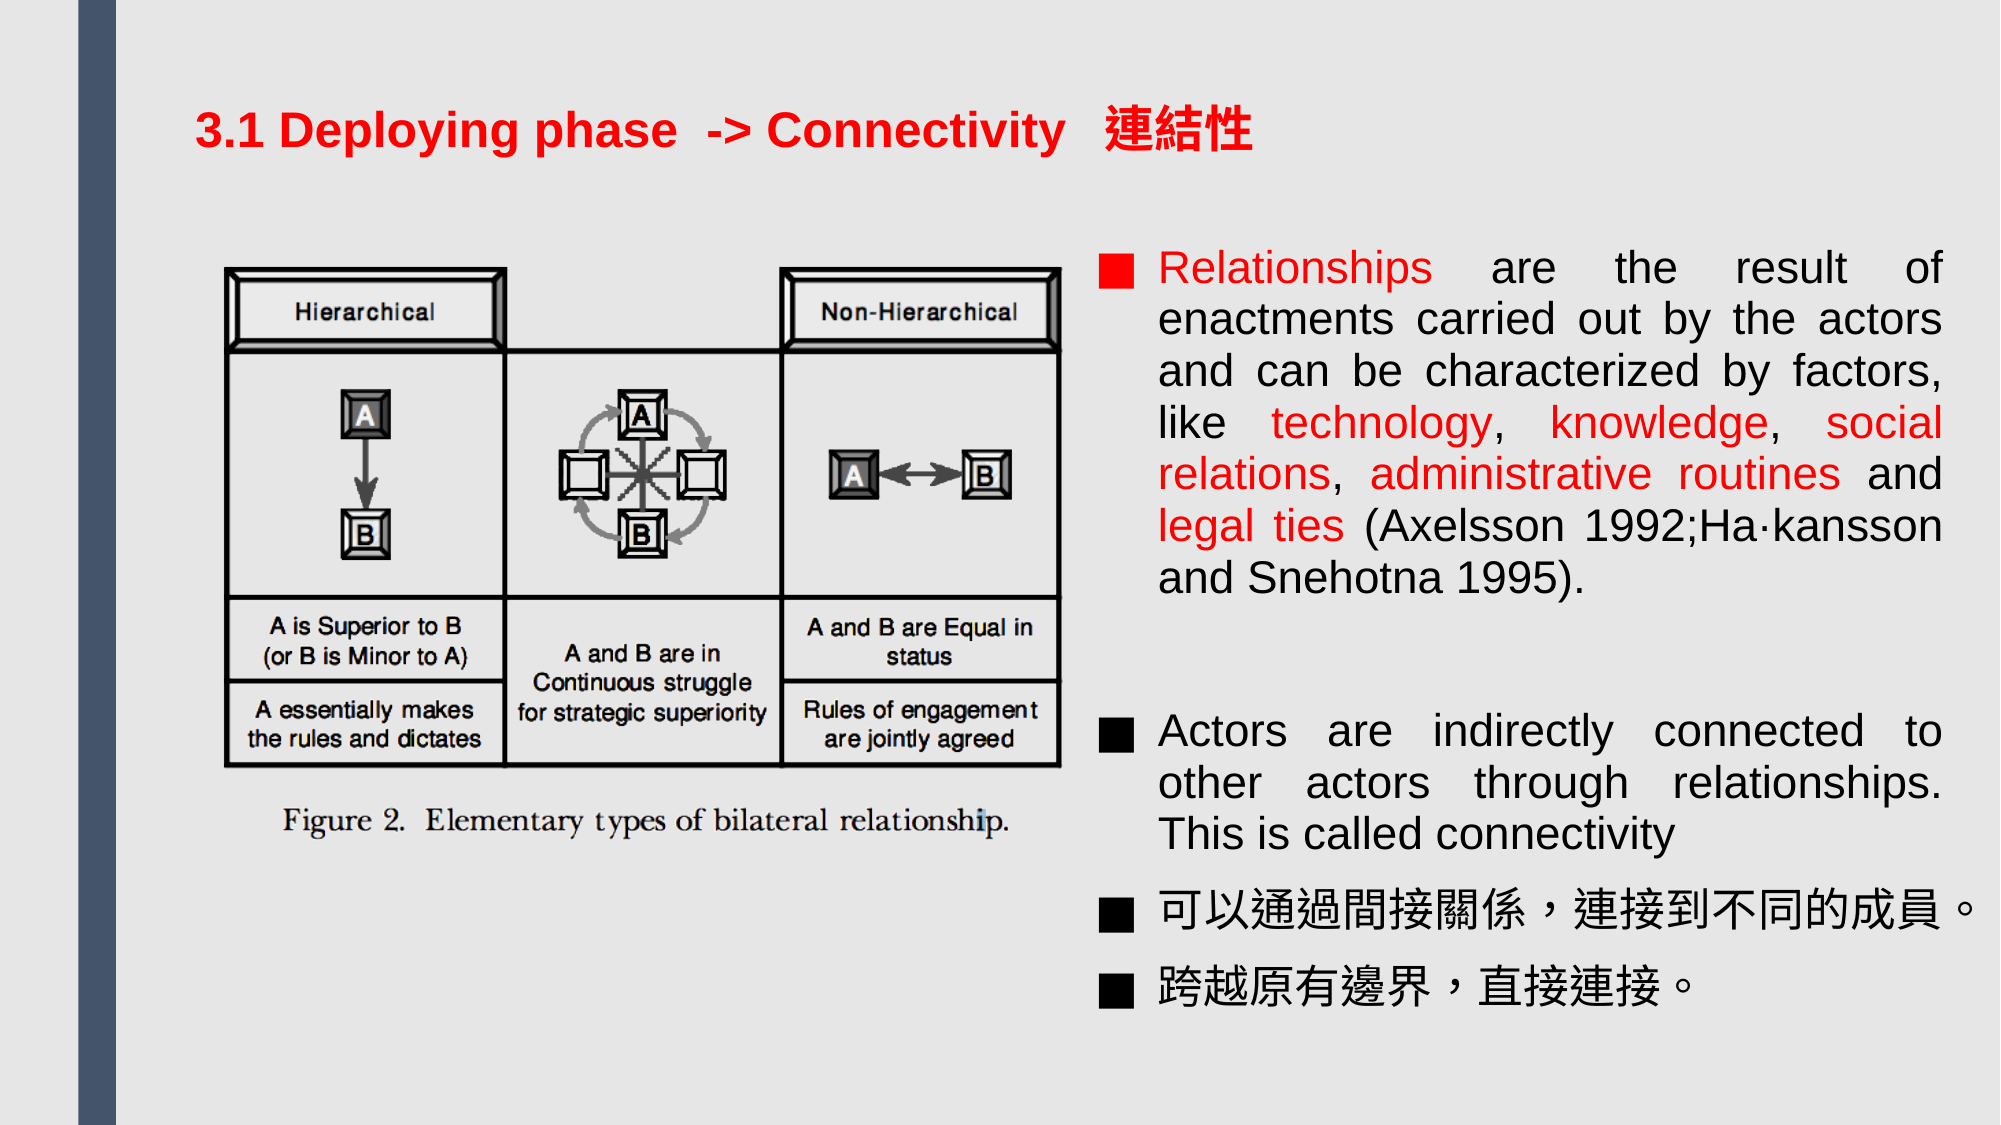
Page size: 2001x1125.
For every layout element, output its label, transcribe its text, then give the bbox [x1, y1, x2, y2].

text_box 3.1 Deploying phase -> Connectivity 連結性 [180, 89, 1445, 255]
text_box Relationships are the result of enactments carried out by the actors and can be characterized by factors, like technology, knowledge, social relations, administrative routines and legal ties (Axelsson 1992;Ha·kansson and Snehotna 1995). Actors are indirectly connected to other actors through relationships. This is called connectivity 可以通過間接關係，連接到不同的成員。 跨越原有邊界，直接連接。 [1080, 234, 1959, 1070]
picture [176, 234, 1111, 865]
